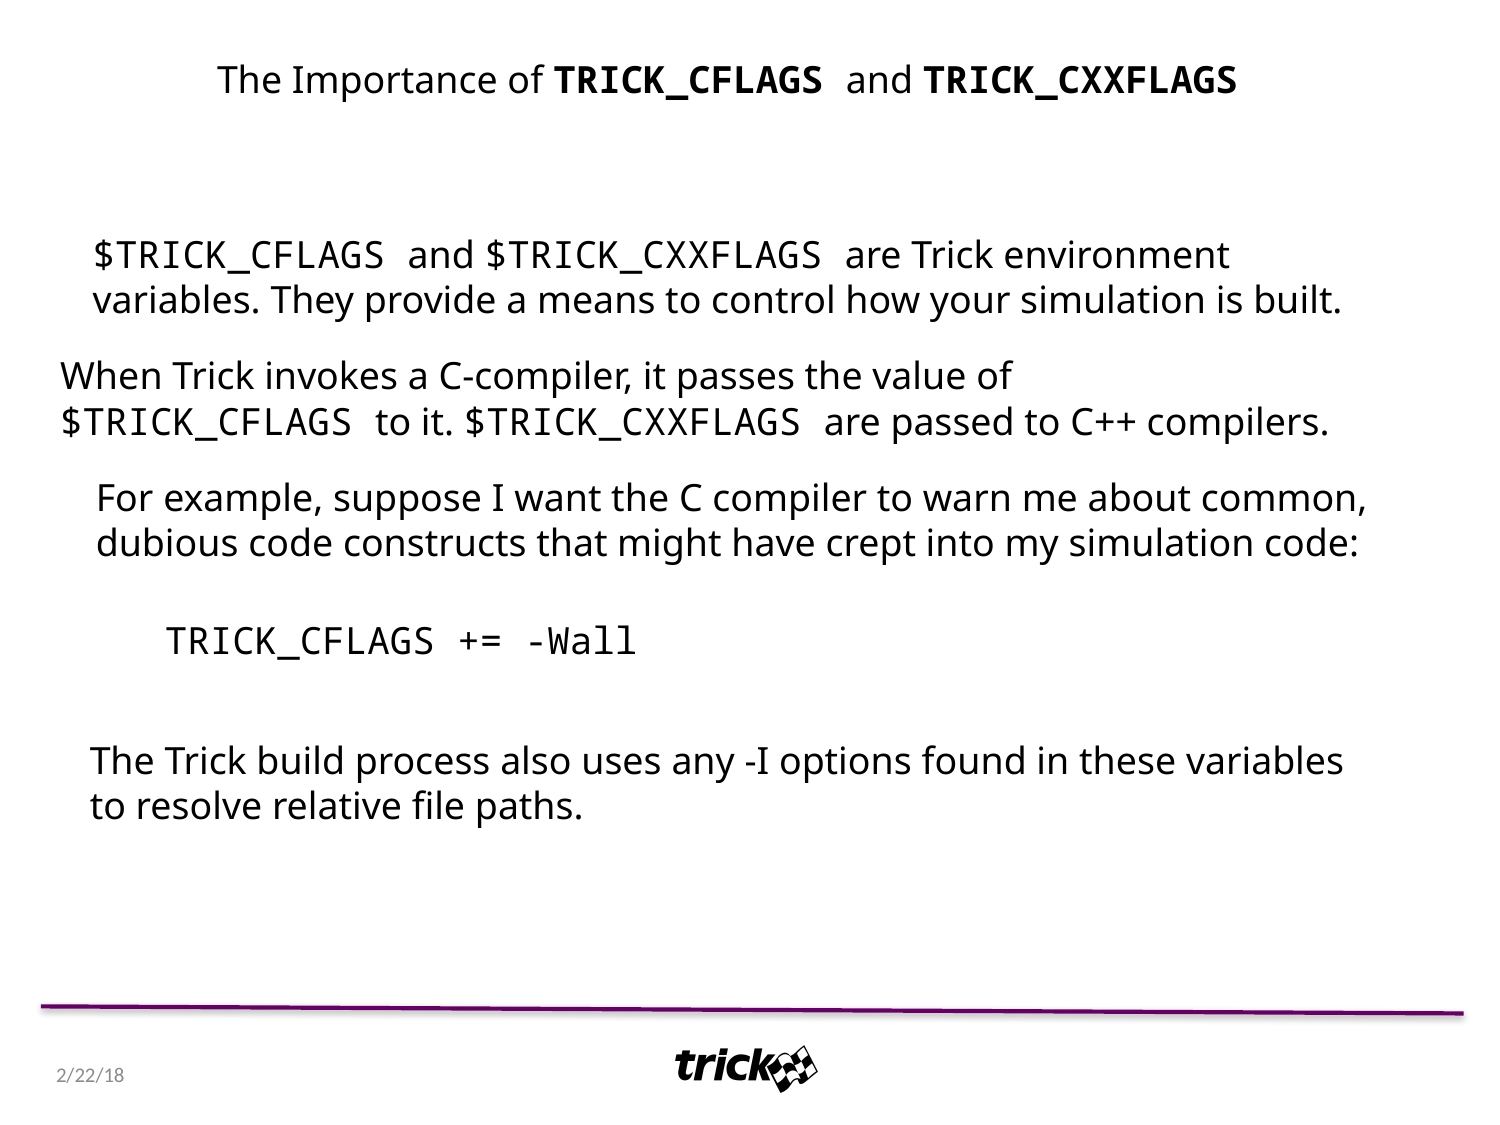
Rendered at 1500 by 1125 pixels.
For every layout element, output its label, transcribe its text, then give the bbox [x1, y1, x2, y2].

text_box $TRICK_CFLAGS and $TRICK_CXXFLAGS are Trick environment variables. They provide a means to control how your simulation is built. [78, 223, 1359, 329]
text_box TRICK_CFLAGS += -Wall [150, 609, 660, 670]
text_box The Trick build process also uses any -I options found in these variables to resolve relative file paths. [75, 729, 1362, 835]
text_box The Importance of TRICK_CFLAGS and TRICK_CXXFLAGS [0, 48, 1500, 109]
text_box For example, suppose I want the C compiler to warn me about common, dubious code constructs that might have crept into my simulation code: [81, 466, 1384, 572]
text_box When Trick invokes a C-compiler, it passes the value of $TRICK_CFLAGS to it. $TRICK_CXXFLAGS are passed to C++ compilers. [45, 345, 1355, 450]
picture [675, 1045, 818, 1093]
